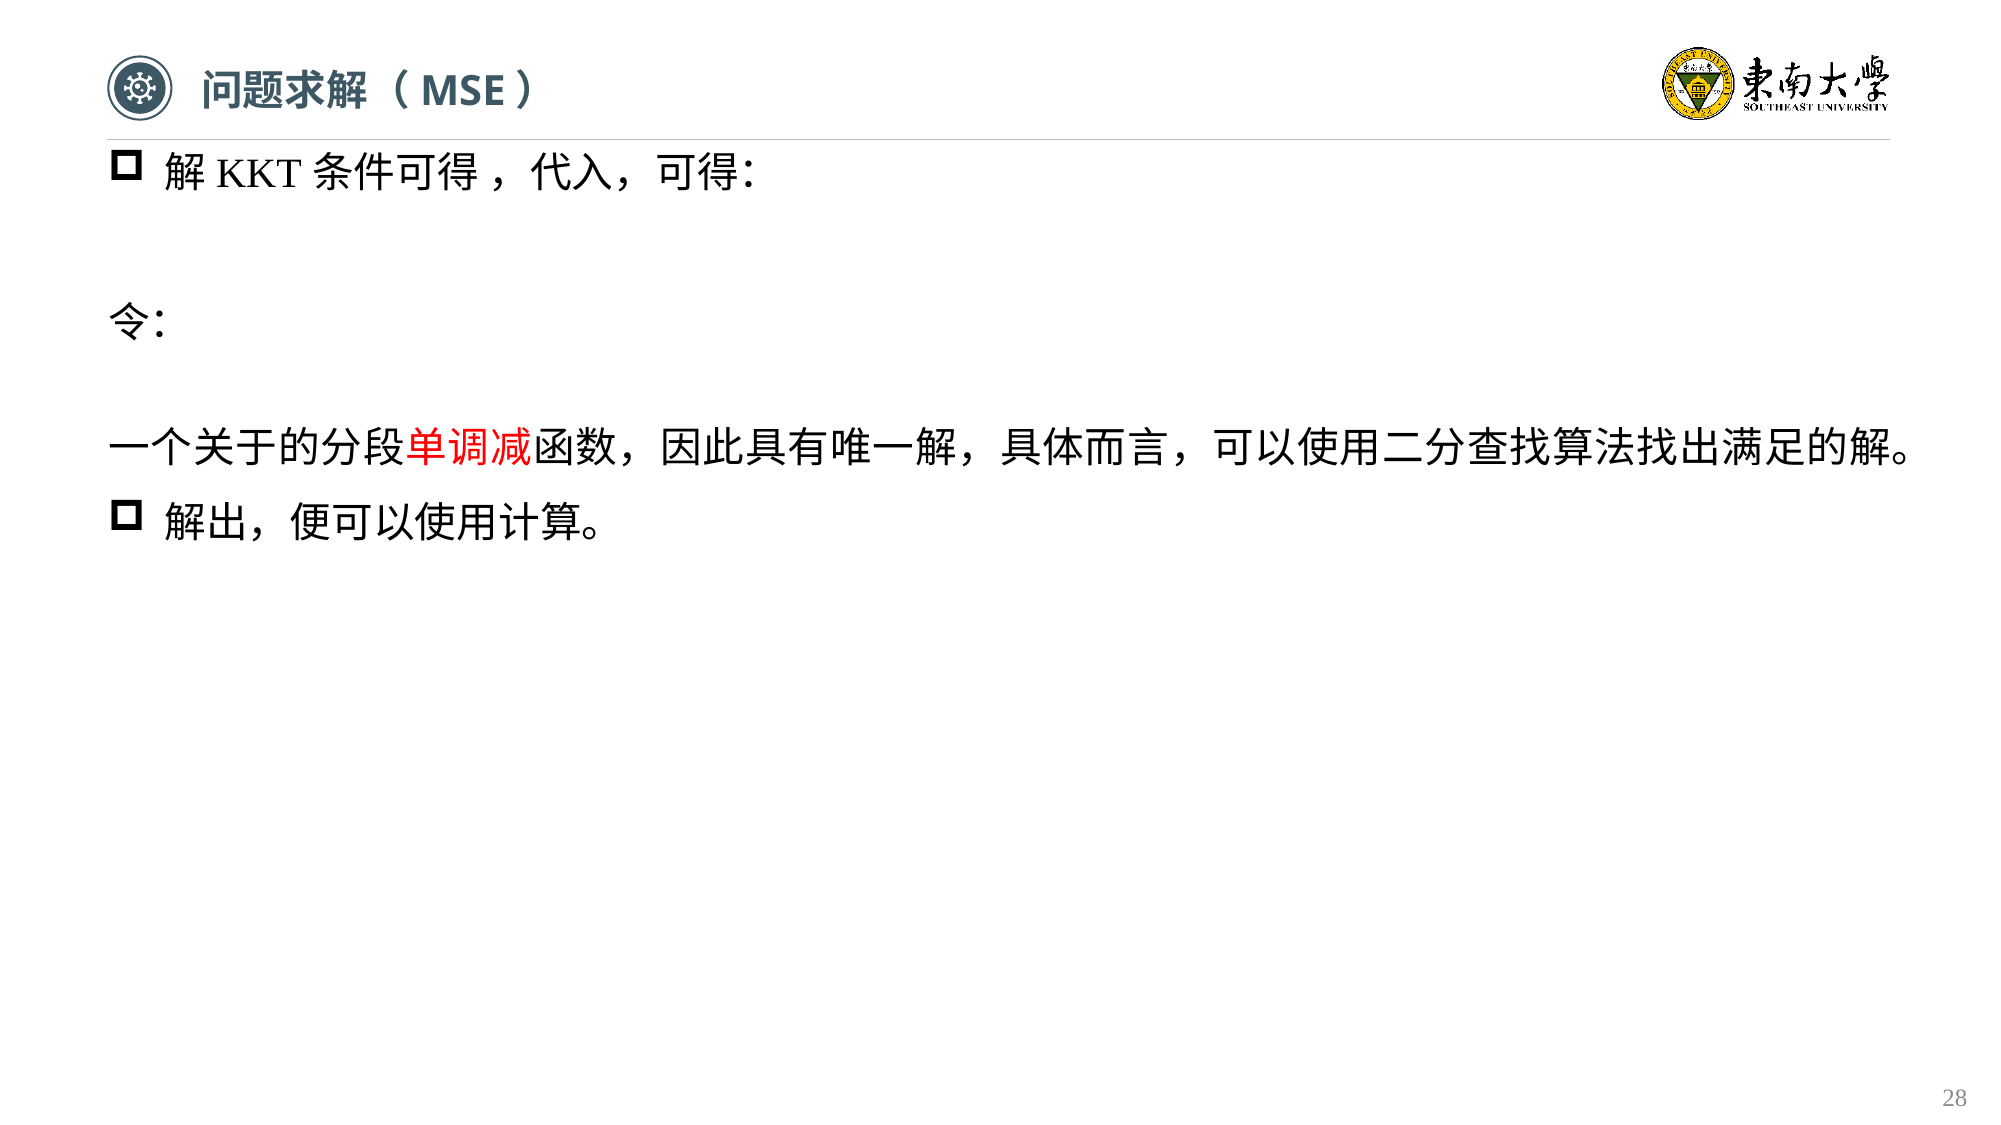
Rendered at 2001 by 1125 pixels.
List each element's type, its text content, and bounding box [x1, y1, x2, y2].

picture [1662, 47, 1889, 120]
text_box 问题求解（MSE） [201, 56, 1284, 122]
